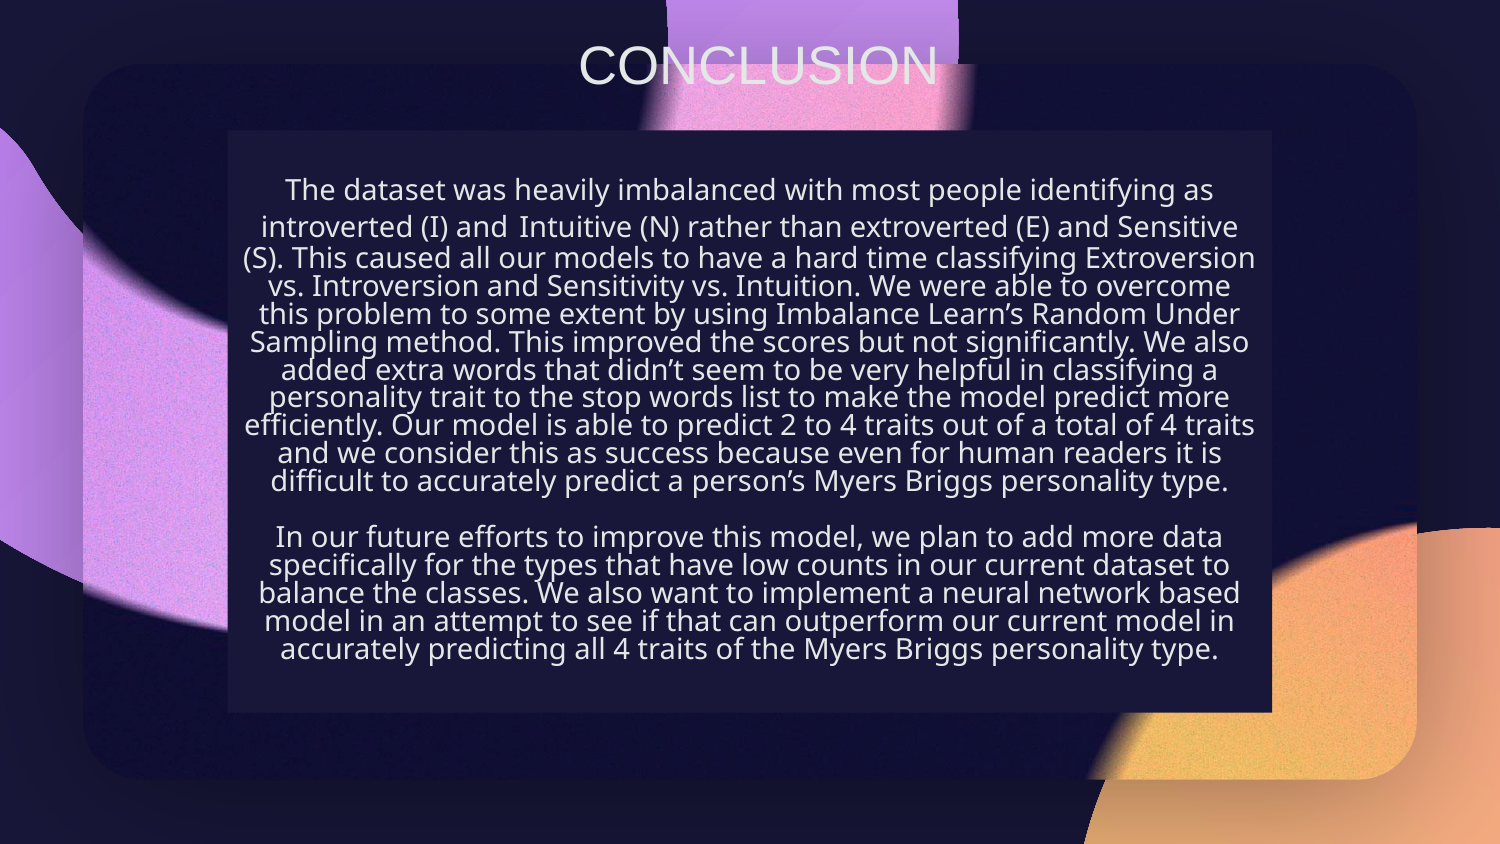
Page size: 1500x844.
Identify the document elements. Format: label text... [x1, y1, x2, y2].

title The dataset was heavily imbalanced with most people identifying as introverted (I) and Intuitive (N) rather than extroverted (E) and Sensitive (S). This caused all our models to have a hard time classifying Extroversion vs. Introversion and Sensitivity vs. Intuition. We were able to overcome this problem to some extent by using Imbalance Learn’s Random Under Sampling method. This improved the scores but not significantly. We also added extra words that didn’t seem to be very helpful in classifying a personality trait to the stop words list to make the model predict more efficiently. Our model is able to predict 2 to 4 traits out of a total of 4 traits and we consider this as success because even for human readers it is difficult to accurately predict a person’s Myers Briggs personality type. In our future efforts to improve this model, we plan to add more data specifically for the types that have low counts in our current dataset to balance the classes. We also want to implement a neural network based model in an attempt to see if that can outperform our current model in accurately predicting all 4 traits of the Myers Briggs personality type. [227, 130, 1273, 713]
text_box CONCLUSION [247, 23, 1272, 104]
picture [83, 64, 1417, 780]
